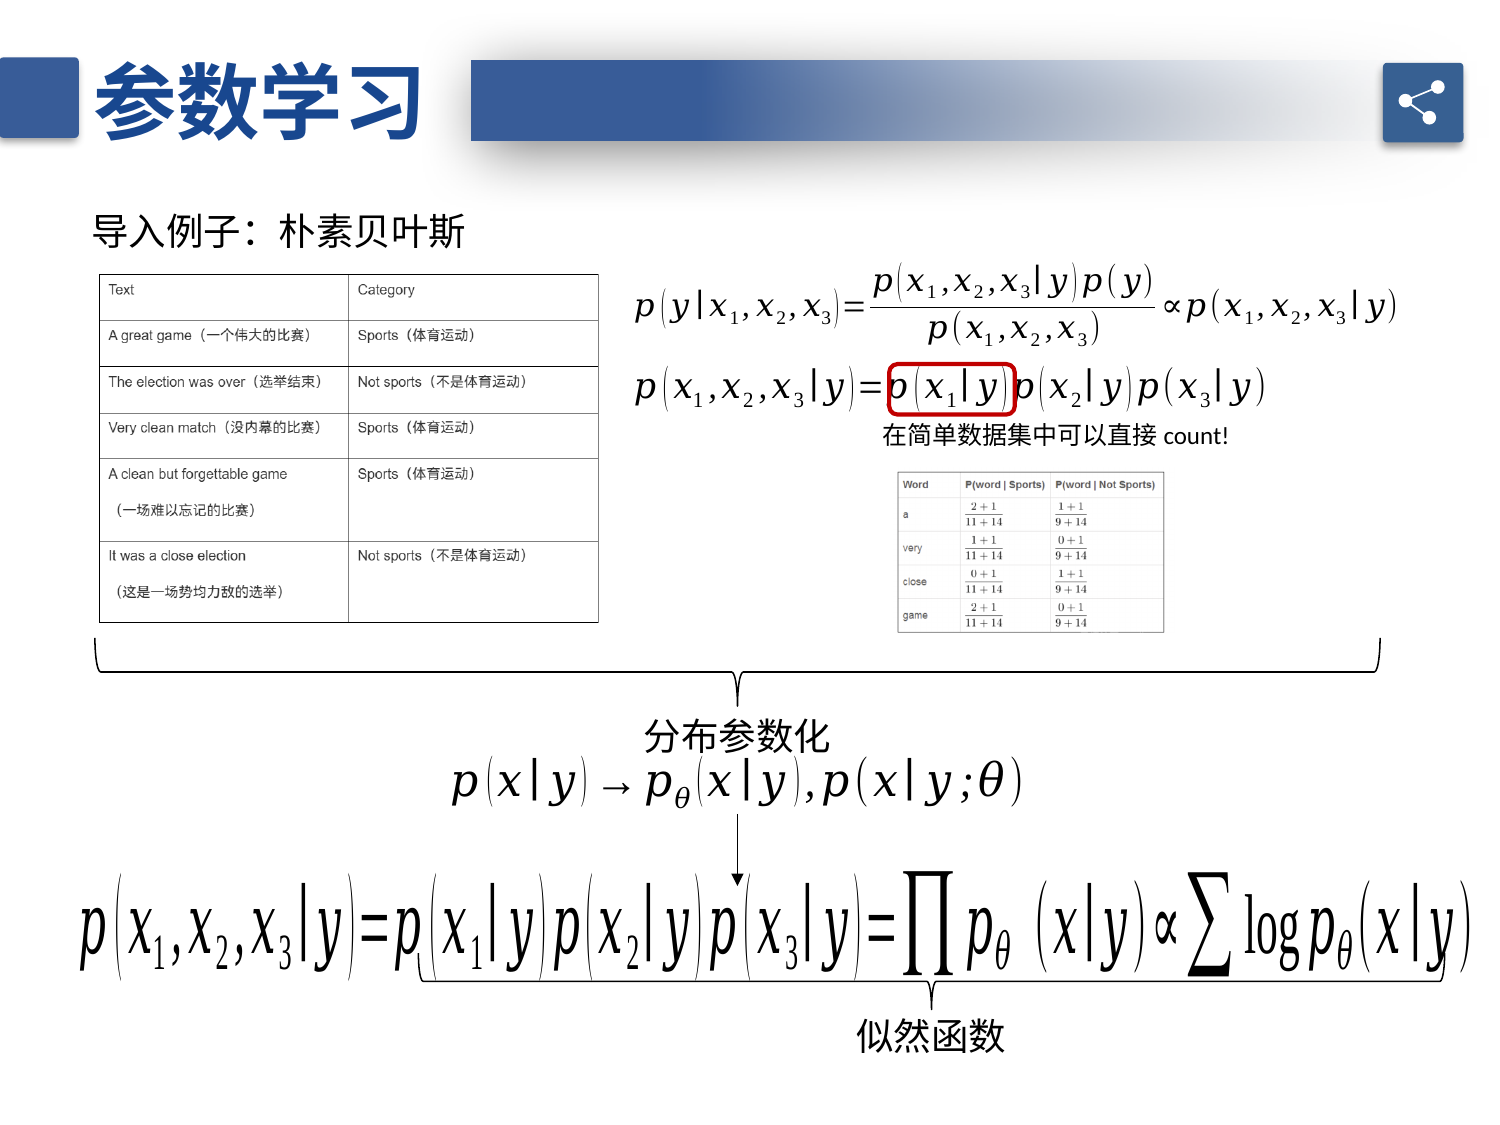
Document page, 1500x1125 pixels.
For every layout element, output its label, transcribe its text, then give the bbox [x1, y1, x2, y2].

text_box [887, 361, 1017, 412]
text_box [417, 953, 1446, 1006]
picture [94, 264, 607, 630]
text_box [94, 637, 1381, 706]
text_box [0, 42, 1464, 160]
text_box 导入例子：朴素贝叶斯 [76, 200, 482, 261]
picture [893, 466, 1175, 634]
text_box 在简单数据集中可以直接count! [867, 412, 1245, 458]
text_box 分布参数化 [628, 706, 847, 766]
text_box 似然函数 [841, 1006, 1022, 1066]
